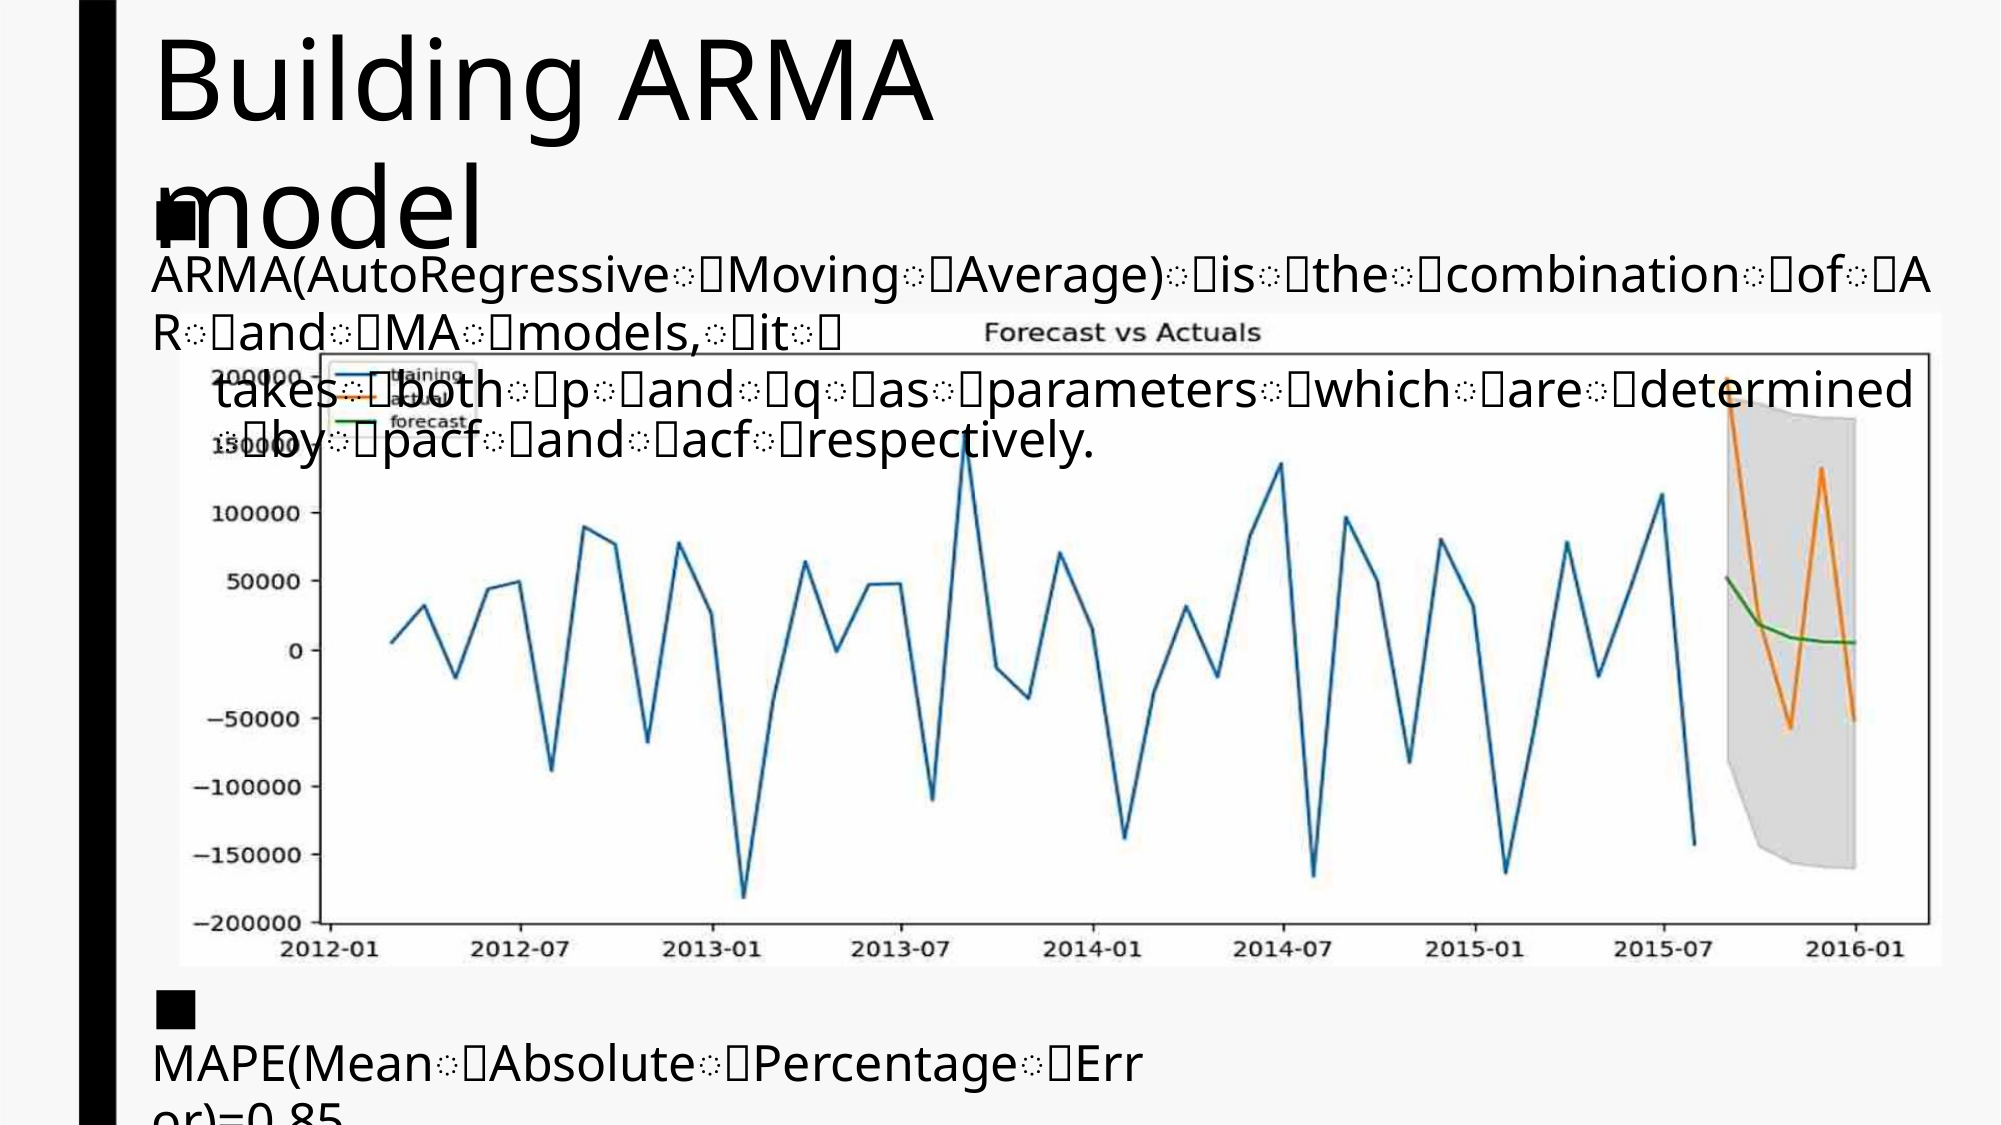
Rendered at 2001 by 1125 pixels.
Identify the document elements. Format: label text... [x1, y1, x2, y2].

text_box ■ MAPE(MeanꢀAbsoluteꢀPercentageꢀError)=0.85 [151, 976, 1170, 1125]
text_box ■ ARMA(AutoRegressiveꢀMovingꢀAverage)ꢀisꢀtheꢀcombinationꢀofꢀARꢀandꢀMAꢀmodels,ꢀitꢀ takesꢀbothꢀpꢀandꢀqꢀasꢀparametersꢀwhichꢀareꢀdeterminedꢀbyꢀpacfꢀandꢀacfꢀrespectively. [151, 187, 1963, 468]
text_box Building ARMA model [151, 15, 1191, 187]
text_box [0, 0, 2000, 1125]
